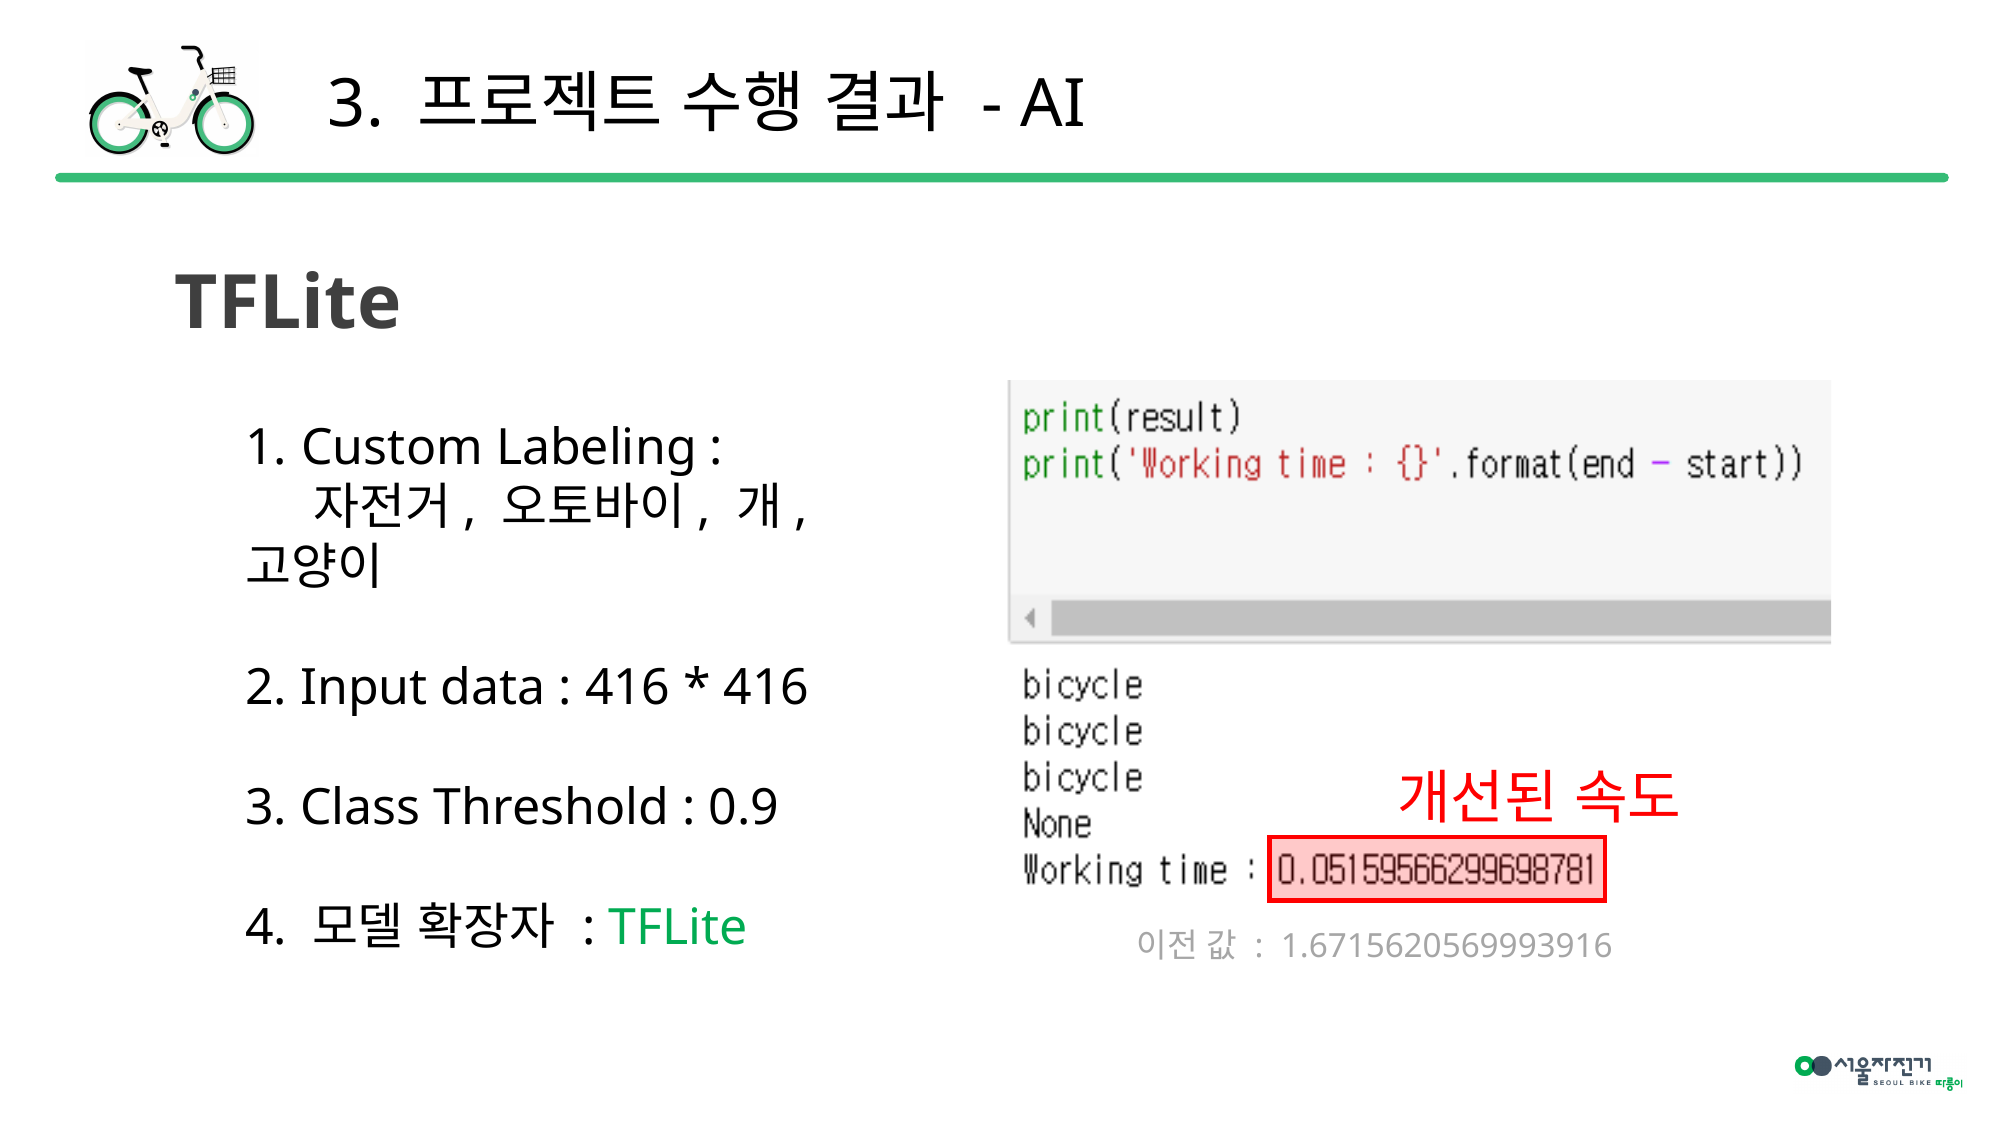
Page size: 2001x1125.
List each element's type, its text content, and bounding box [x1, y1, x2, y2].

text_box TFLite [159, 245, 435, 344]
text_box Custom Labeling : 자전거, 오토바이, 개, 고양이 2. Input data : 416 * 416 3. Class Threshold : 0.9 4. 모델 확장자 : TFLite [230, 407, 967, 1008]
text_box 이전 값 : 1.6715620569993916 [1121, 942, 1629, 972]
picture [85, 40, 259, 157]
text_box 3. 프로젝트 수행 결과 - AI [313, 52, 1101, 148]
picture [999, 380, 1832, 942]
picture [1793, 1053, 1967, 1094]
